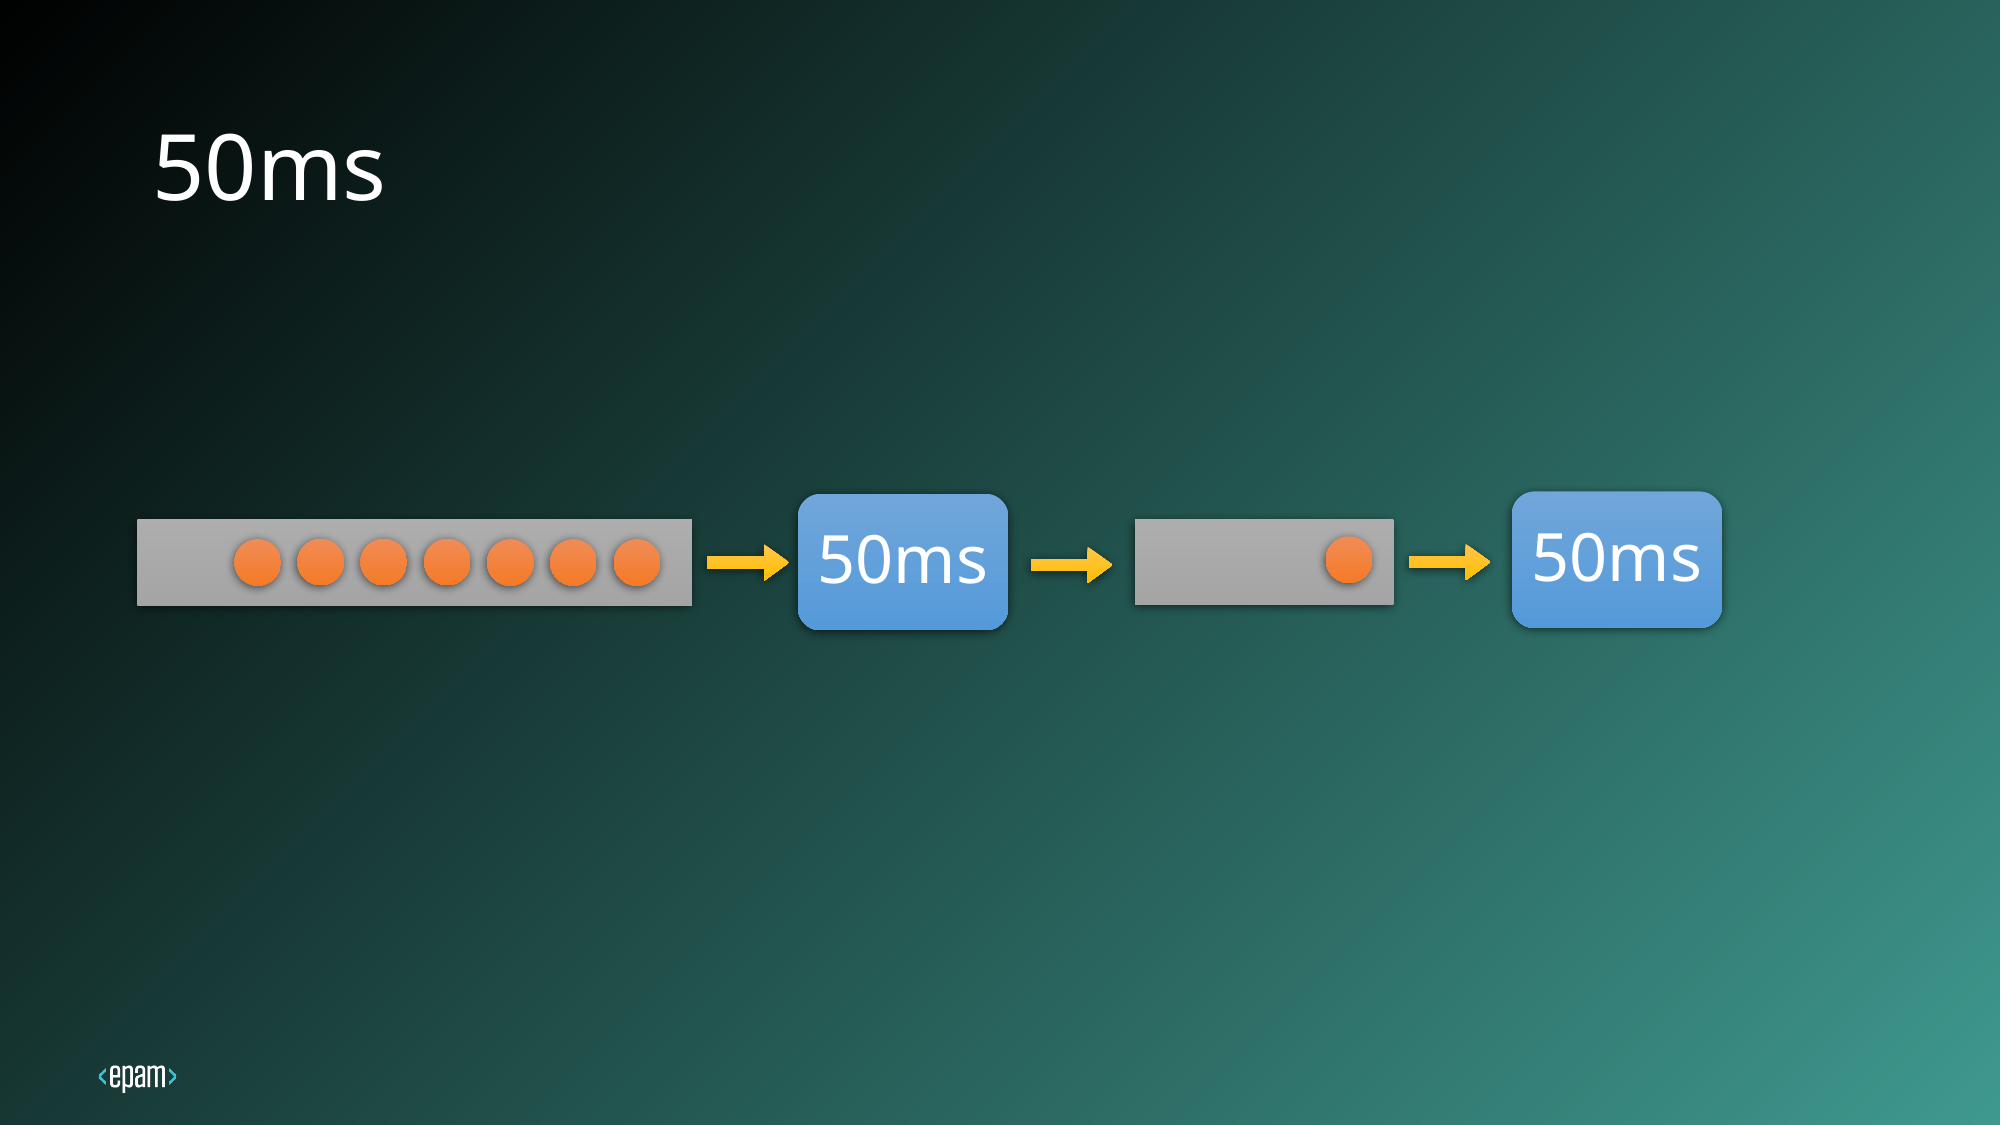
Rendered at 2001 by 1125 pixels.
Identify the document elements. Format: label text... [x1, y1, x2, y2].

text_box [297, 538, 344, 586]
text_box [1463, 491, 1771, 629]
text_box [424, 538, 471, 586]
text_box [487, 539, 534, 586]
text_box [137, 519, 692, 606]
text_box [1057, 546, 1113, 584]
text_box [1135, 519, 1394, 605]
text_box [360, 538, 408, 586]
text_box [1408, 556, 1463, 568]
text_box [707, 556, 749, 569]
text_box [1325, 536, 1373, 583]
text_box [550, 539, 597, 586]
title 50ms [137, 61, 1863, 279]
text_box [234, 539, 281, 586]
text_box [613, 539, 661, 586]
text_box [749, 493, 1057, 631]
